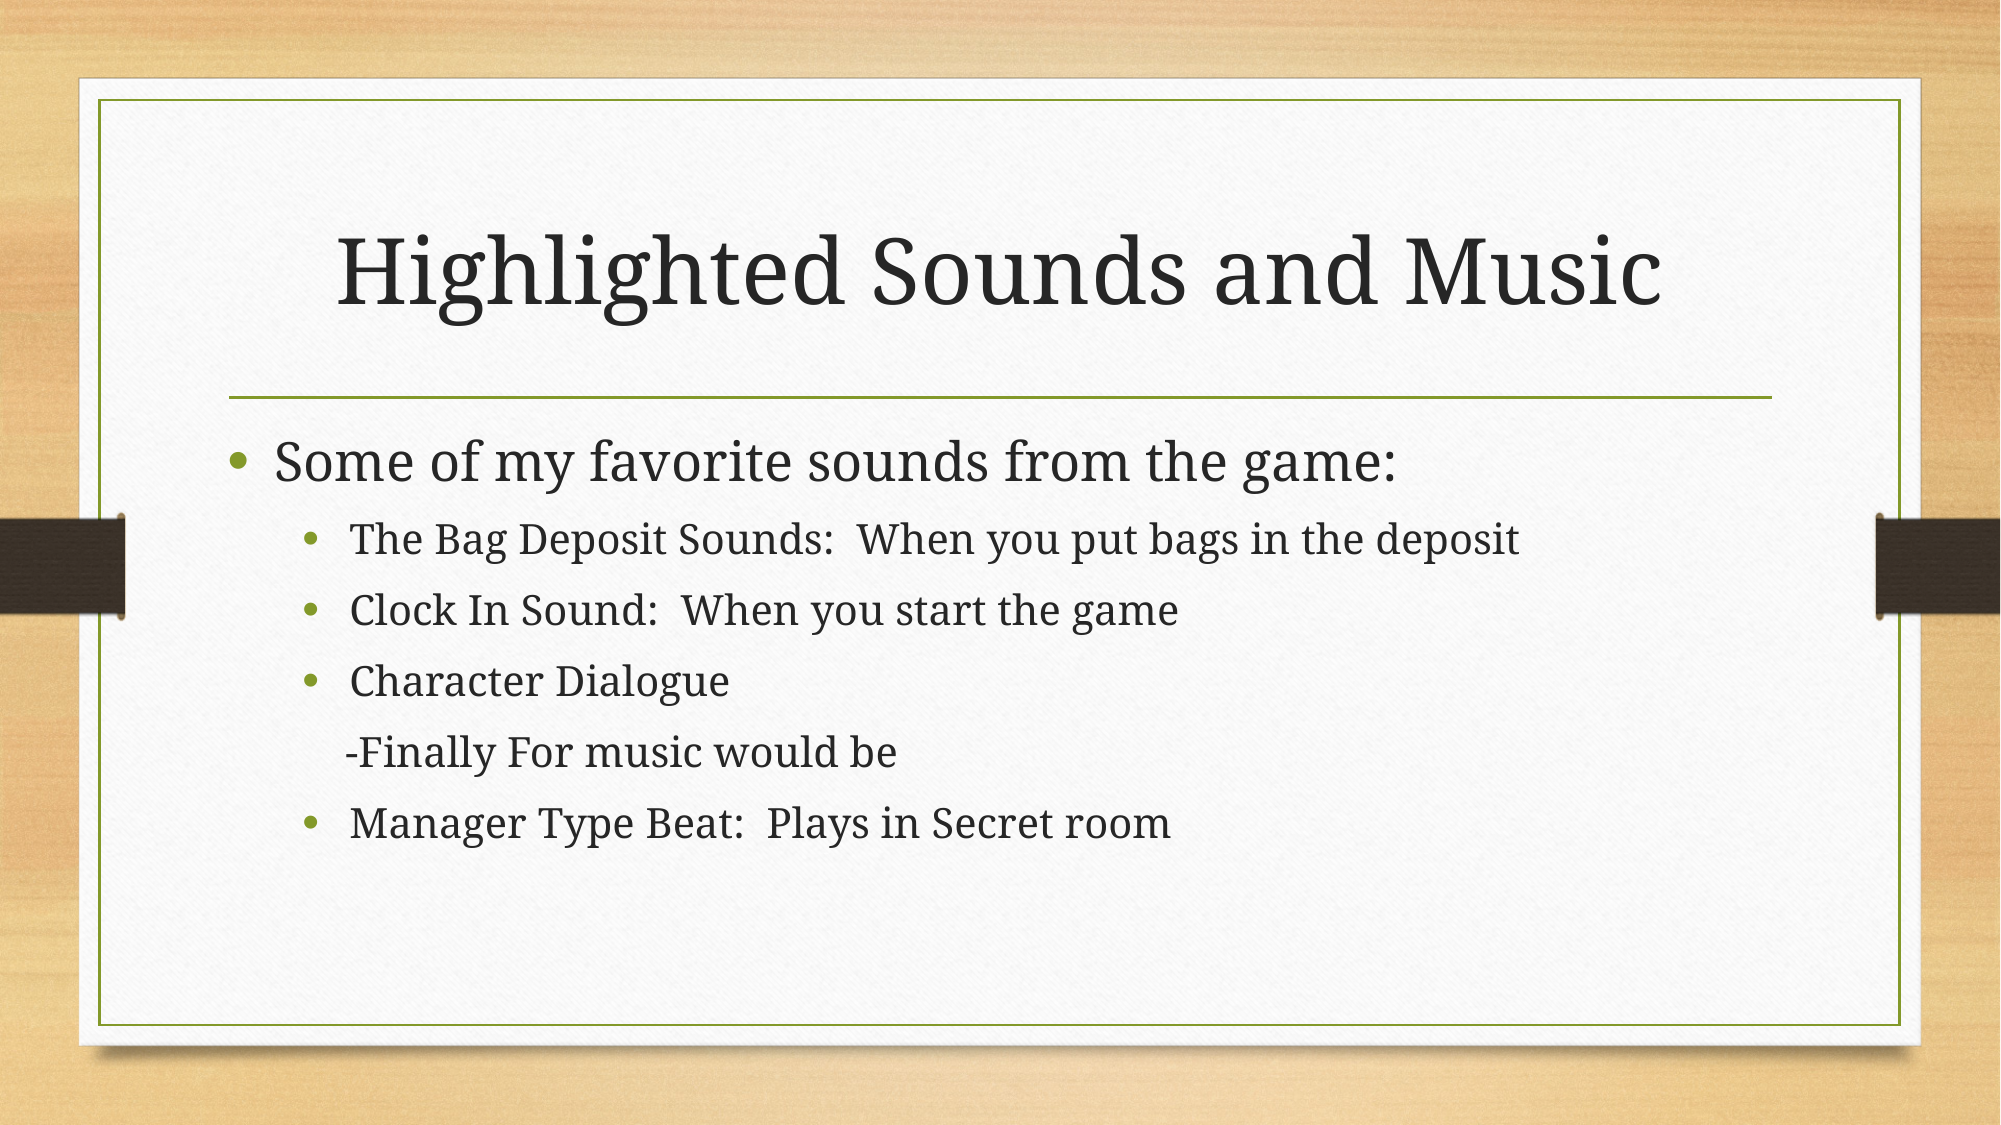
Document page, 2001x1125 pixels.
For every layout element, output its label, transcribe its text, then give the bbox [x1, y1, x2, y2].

title Highlighted Sounds and Music [212, 161, 1788, 375]
list Some of my favorite sounds from the game: The Bag Deposit Sounds: When you put bags in the deposit Clock In Sound: When you start the game Character Dialogue -Finally For music would be Manager Type Beat: Plays in Secret room [212, 419, 1788, 964]
picture [0, 0, 2001, 1125]
